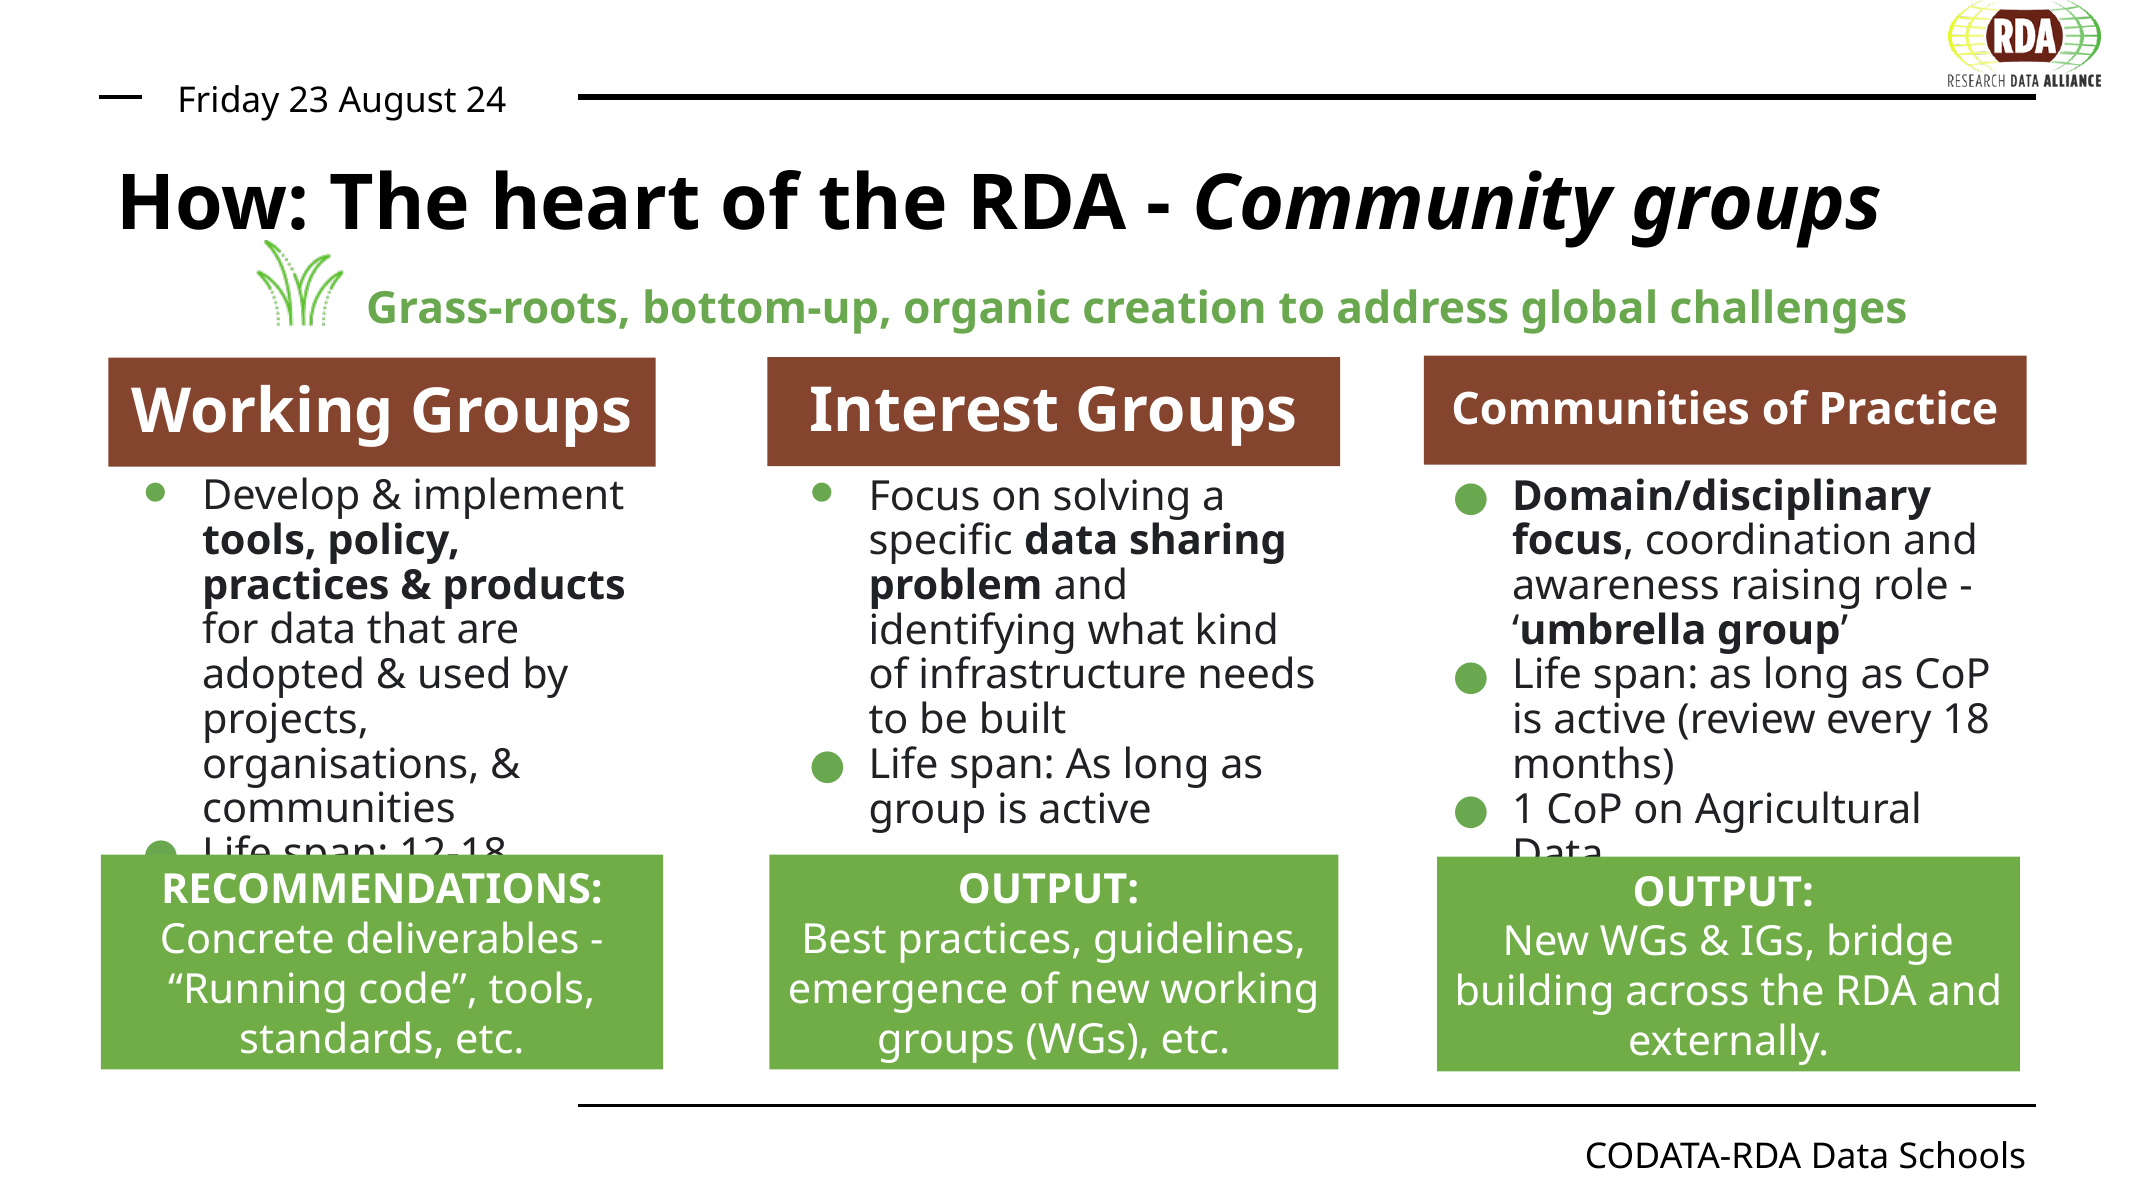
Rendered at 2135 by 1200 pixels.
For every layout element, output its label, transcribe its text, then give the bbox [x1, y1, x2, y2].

title How: The heart of the RDA - Community groups [100, 108, 2020, 301]
text_box CODATA-RDA Data Schools [981, 1112, 2048, 1177]
text_box Focus on solving a specific data sharing problem and identifying what kind of infrastructure needs to be built Life span: As long as group is active [772, 466, 1335, 854]
text_box Develop & implement tools, policy, practices & products for data that are adopted & used by projects, organisations, & communities Life span: 12-18 months [106, 466, 664, 854]
picture [1947, 0, 2101, 87]
text_box Communities of Practice [1423, 355, 2027, 465]
text_box Friday 23 August 24 [155, 55, 626, 141]
text_box OUTPUT: Best practices, guidelines, emergence of new working groups (WGs), etc. [769, 854, 1339, 1070]
picture [244, 228, 354, 339]
text_box OUTPUT: New WGs & IGs, bridge building across the RDA and externally. [1437, 856, 2020, 1072]
title Grass-roots, bottom-up, organic creation to address global challenges [350, 301, 1948, 399]
text_box Working Groups [108, 357, 656, 466]
text_box RECOMMENDATIONS: Concrete deliverables - “Running code”, tools, standards, etc. [100, 854, 664, 1070]
text_box Domain/disciplinary focus, coordination and awareness raising role - ‘umbrella group’ Life span: as long as CoP is active (review every 18 months) 1 CoP on Agricultural Data [1416, 466, 2032, 994]
text_box Interest Groups [767, 357, 1341, 467]
title Grass-roots, bottom-up, organic creation to address global challenges [350, 31, 1948, 108]
